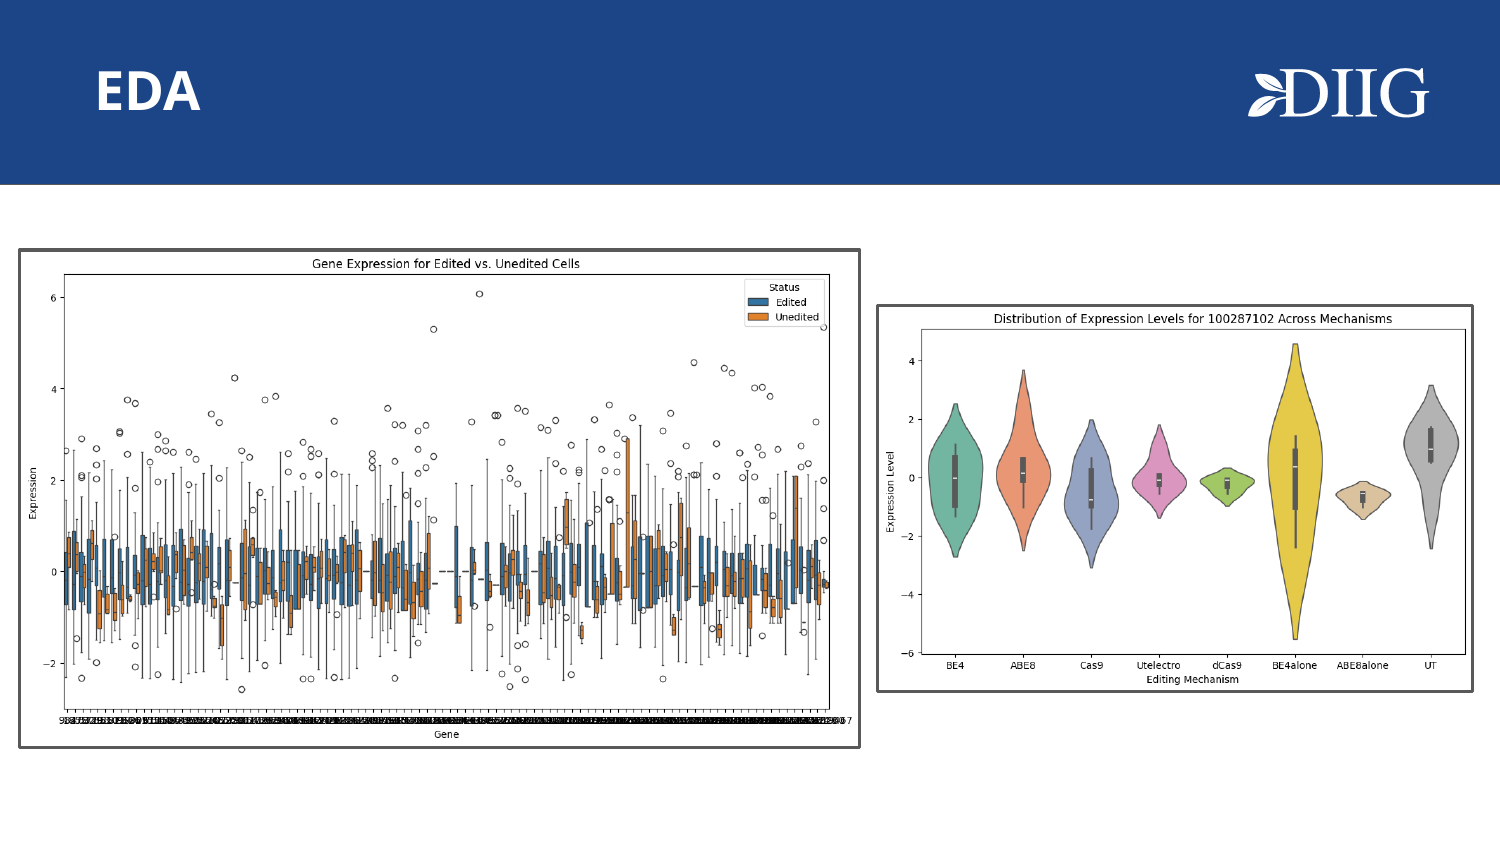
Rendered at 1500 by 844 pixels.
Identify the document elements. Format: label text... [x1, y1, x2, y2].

picture [0, 185, 1500, 844]
picture [1235, 47, 1441, 138]
title EDA [79, 41, 1209, 133]
